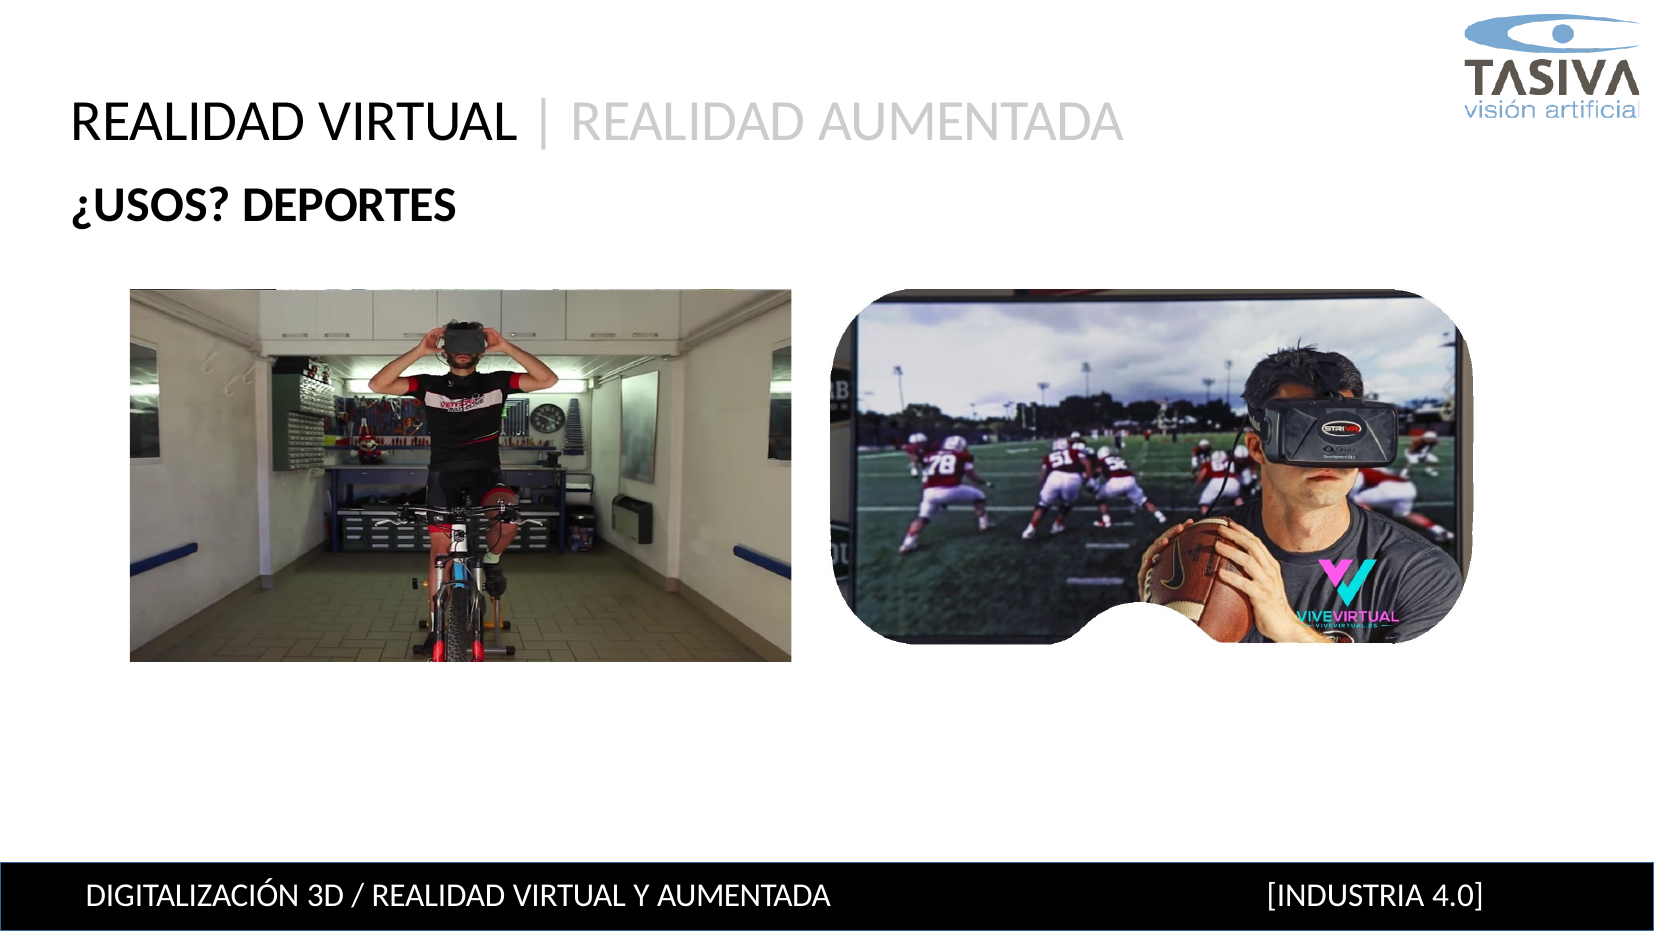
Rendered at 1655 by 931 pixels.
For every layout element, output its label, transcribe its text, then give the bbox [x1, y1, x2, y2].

title REALIDAD VIRTUAL | REALIDAD AUMENTADA [68, 82, 1140, 238]
picture [1464, 14, 1640, 118]
text_box ¿USOS? DEPORTES [68, 171, 461, 232]
text_box [129, 289, 792, 662]
slide_number [INDUSTRIA 4.0] [1264, 879, 1488, 931]
text_box [825, 283, 1477, 650]
footer DIGITALIZACIÓN 3D / REALIDAD VIRTUAL Y AUMENTADA [83, 879, 846, 931]
